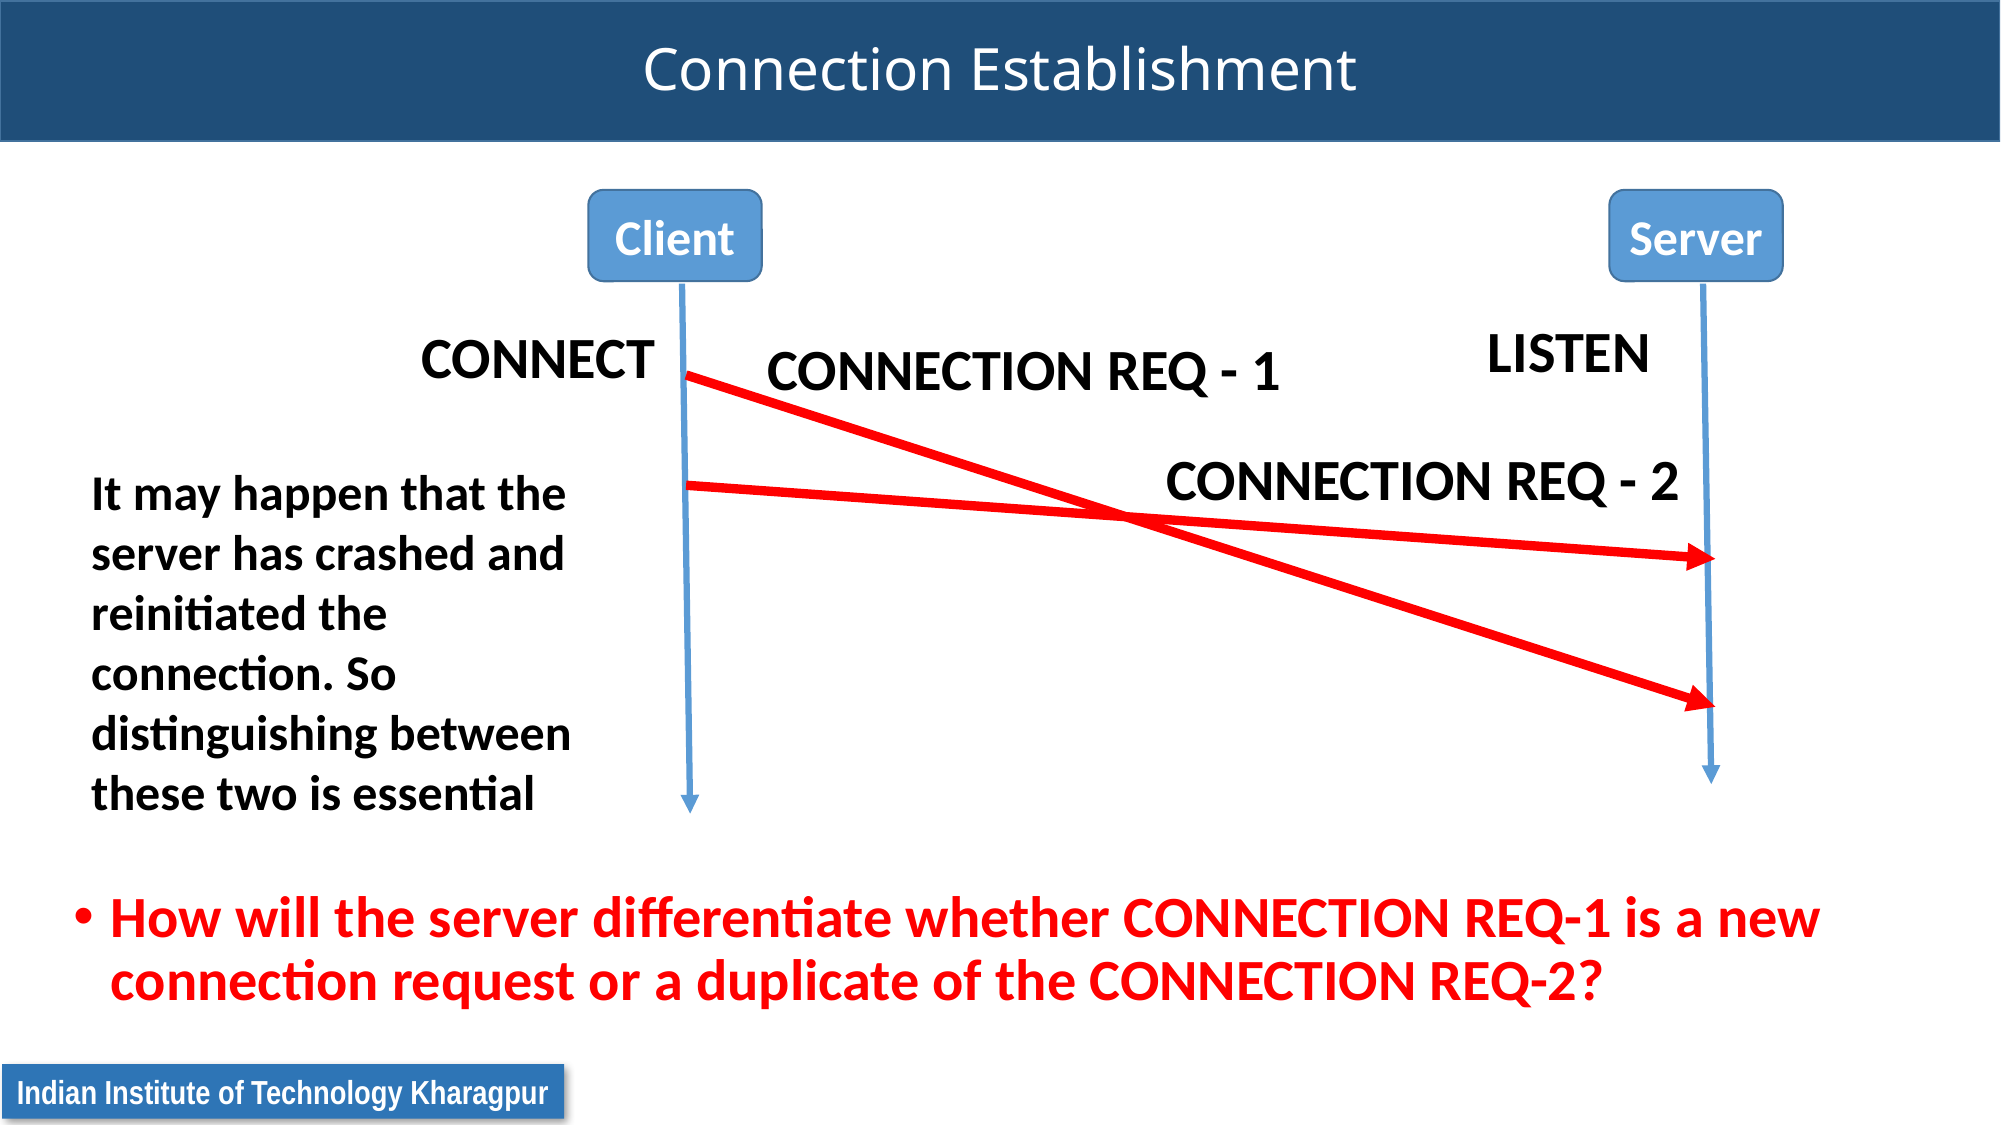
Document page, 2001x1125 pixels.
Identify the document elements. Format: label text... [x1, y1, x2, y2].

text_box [1703, 283, 1712, 374]
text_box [1703, 707, 1712, 785]
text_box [681, 283, 691, 814]
text_box Client [587, 188, 763, 283]
text_box CONNECTION REQ - 1 [752, 324, 1297, 374]
text_box Server [1608, 188, 1784, 283]
text_box It may happen that the server has crashed and reinitiated the connection. So distinguishing between these two is essential [76, 452, 642, 828]
text_box LISTEN [1473, 307, 1666, 374]
title Connection Establishment [0, 1, 2000, 141]
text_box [686, 485, 1716, 559]
text_box CONNECT [406, 312, 671, 398]
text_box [686, 559, 1716, 707]
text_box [686, 374, 1716, 485]
list How will the server differentiate whether CONNECTION REQ-1 is a new connection request or a duplicate of the CONNECTION REQ-2? [58, 880, 1954, 1065]
